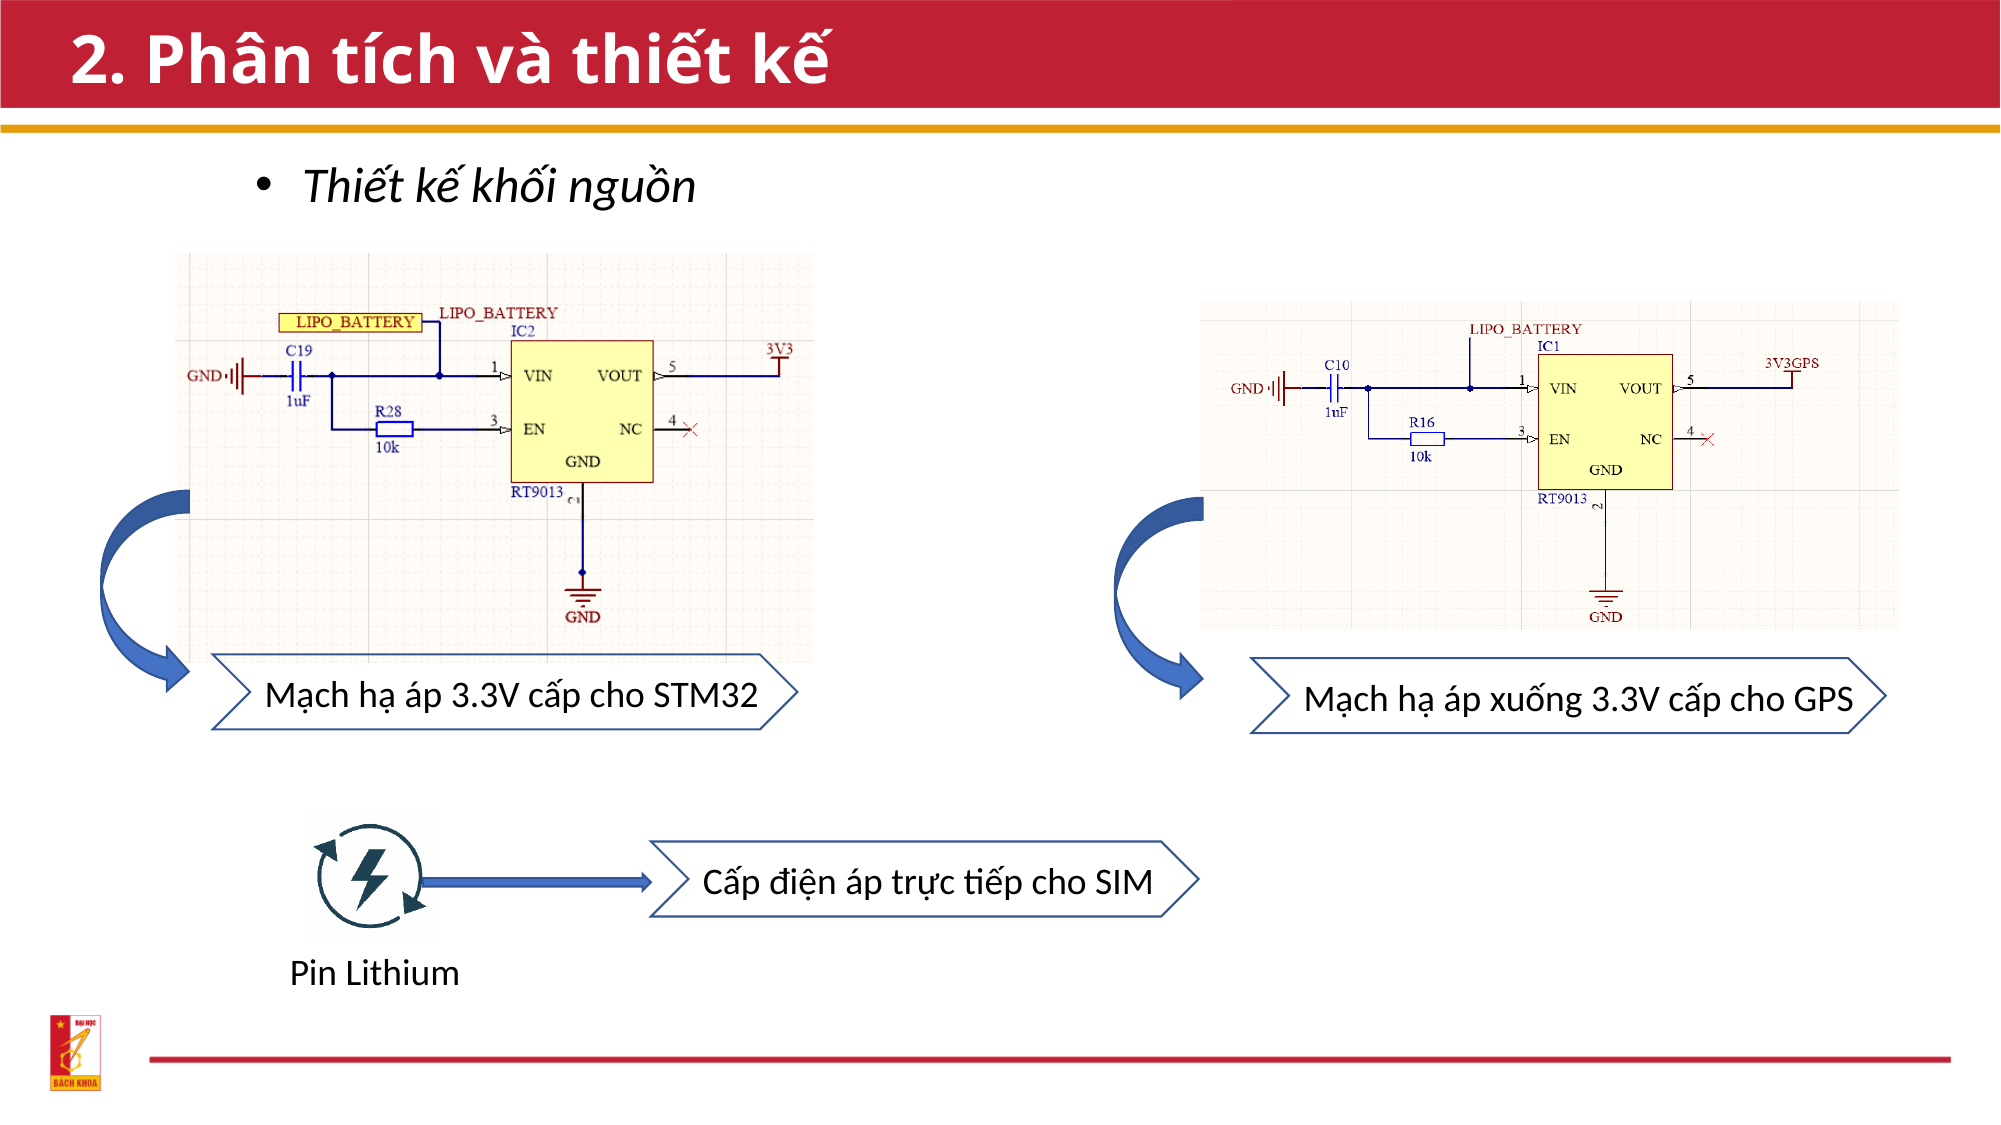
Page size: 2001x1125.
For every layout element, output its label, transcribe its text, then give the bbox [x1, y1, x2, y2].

text_box [1249, 657, 1858, 735]
text_box [100, 490, 191, 694]
title 2. Phân tích và thiết kế [55, 18, 1945, 90]
text_box [1874, 682, 1888, 709]
text_box [1113, 496, 1205, 701]
picture [0, 0, 2001, 1125]
text_box [435, 871, 653, 894]
text_box [210, 663, 768, 731]
text_box Thiết kế khối nguồn [240, 145, 1115, 220]
text_box [648, 840, 1171, 918]
text_box Cấp điện áp trực tiếp cho SIM [688, 849, 1273, 910]
text_box Pin Lithium [275, 941, 503, 1001]
text_box Mạch hạ áp xuống 3.3V cấp cho GPS [1288, 666, 1874, 726]
text_box Mạch hạ áp 3.3V cấp cho STM32 [249, 663, 798, 723]
